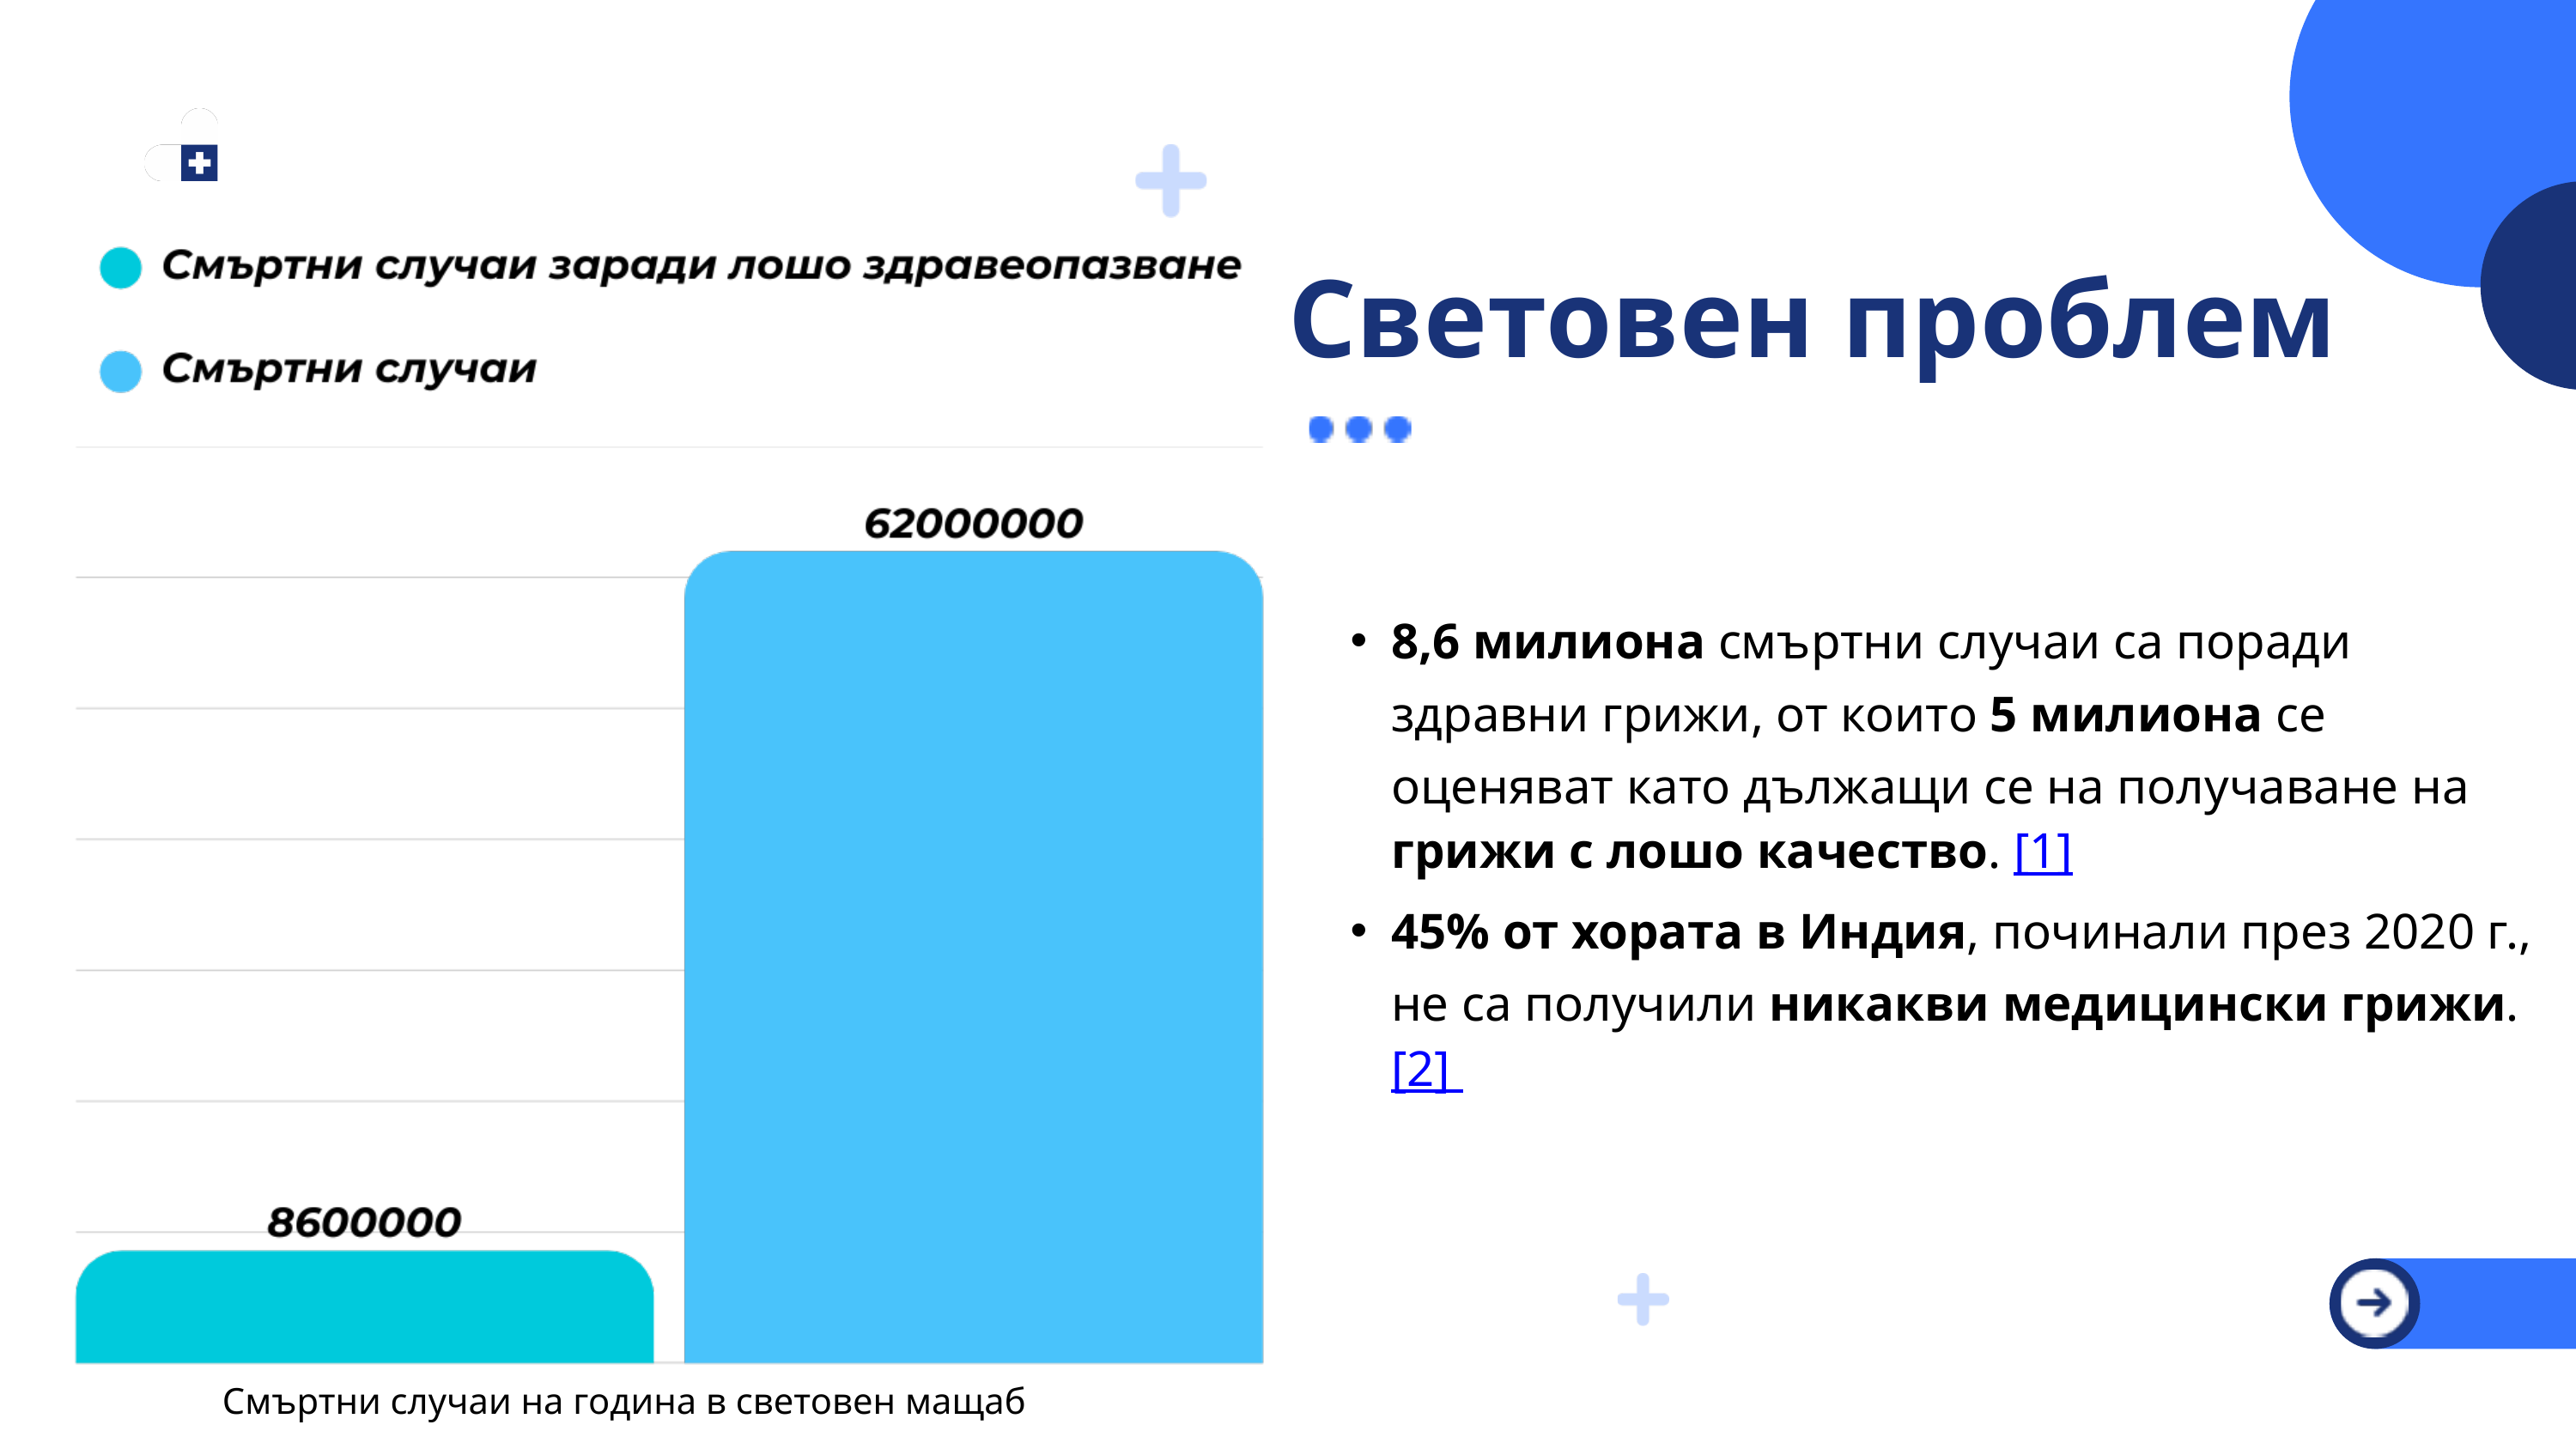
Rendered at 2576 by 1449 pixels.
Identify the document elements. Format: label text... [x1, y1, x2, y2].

text_box [1383, 416, 1412, 443]
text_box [2480, 180, 2576, 391]
text_box [1617, 1273, 1669, 1326]
text_box Световен проблем [1383, 264, 2389, 379]
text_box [2417, 1169, 2509, 1439]
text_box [2329, 1258, 2421, 1349]
picture [0, 107, 1382, 1449]
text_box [2289, 0, 2576, 288]
text_box 8,6 милиона смъртни случаи са поради здравни грижи, от които 5 милиона се оценяват като дължащи се на получаване на грижи с лошо качество. [1] 45% от хората в Индия, починали през 2020 г., не са получили никакви медицински грижи. [2] [1383, 596, 2555, 1104]
